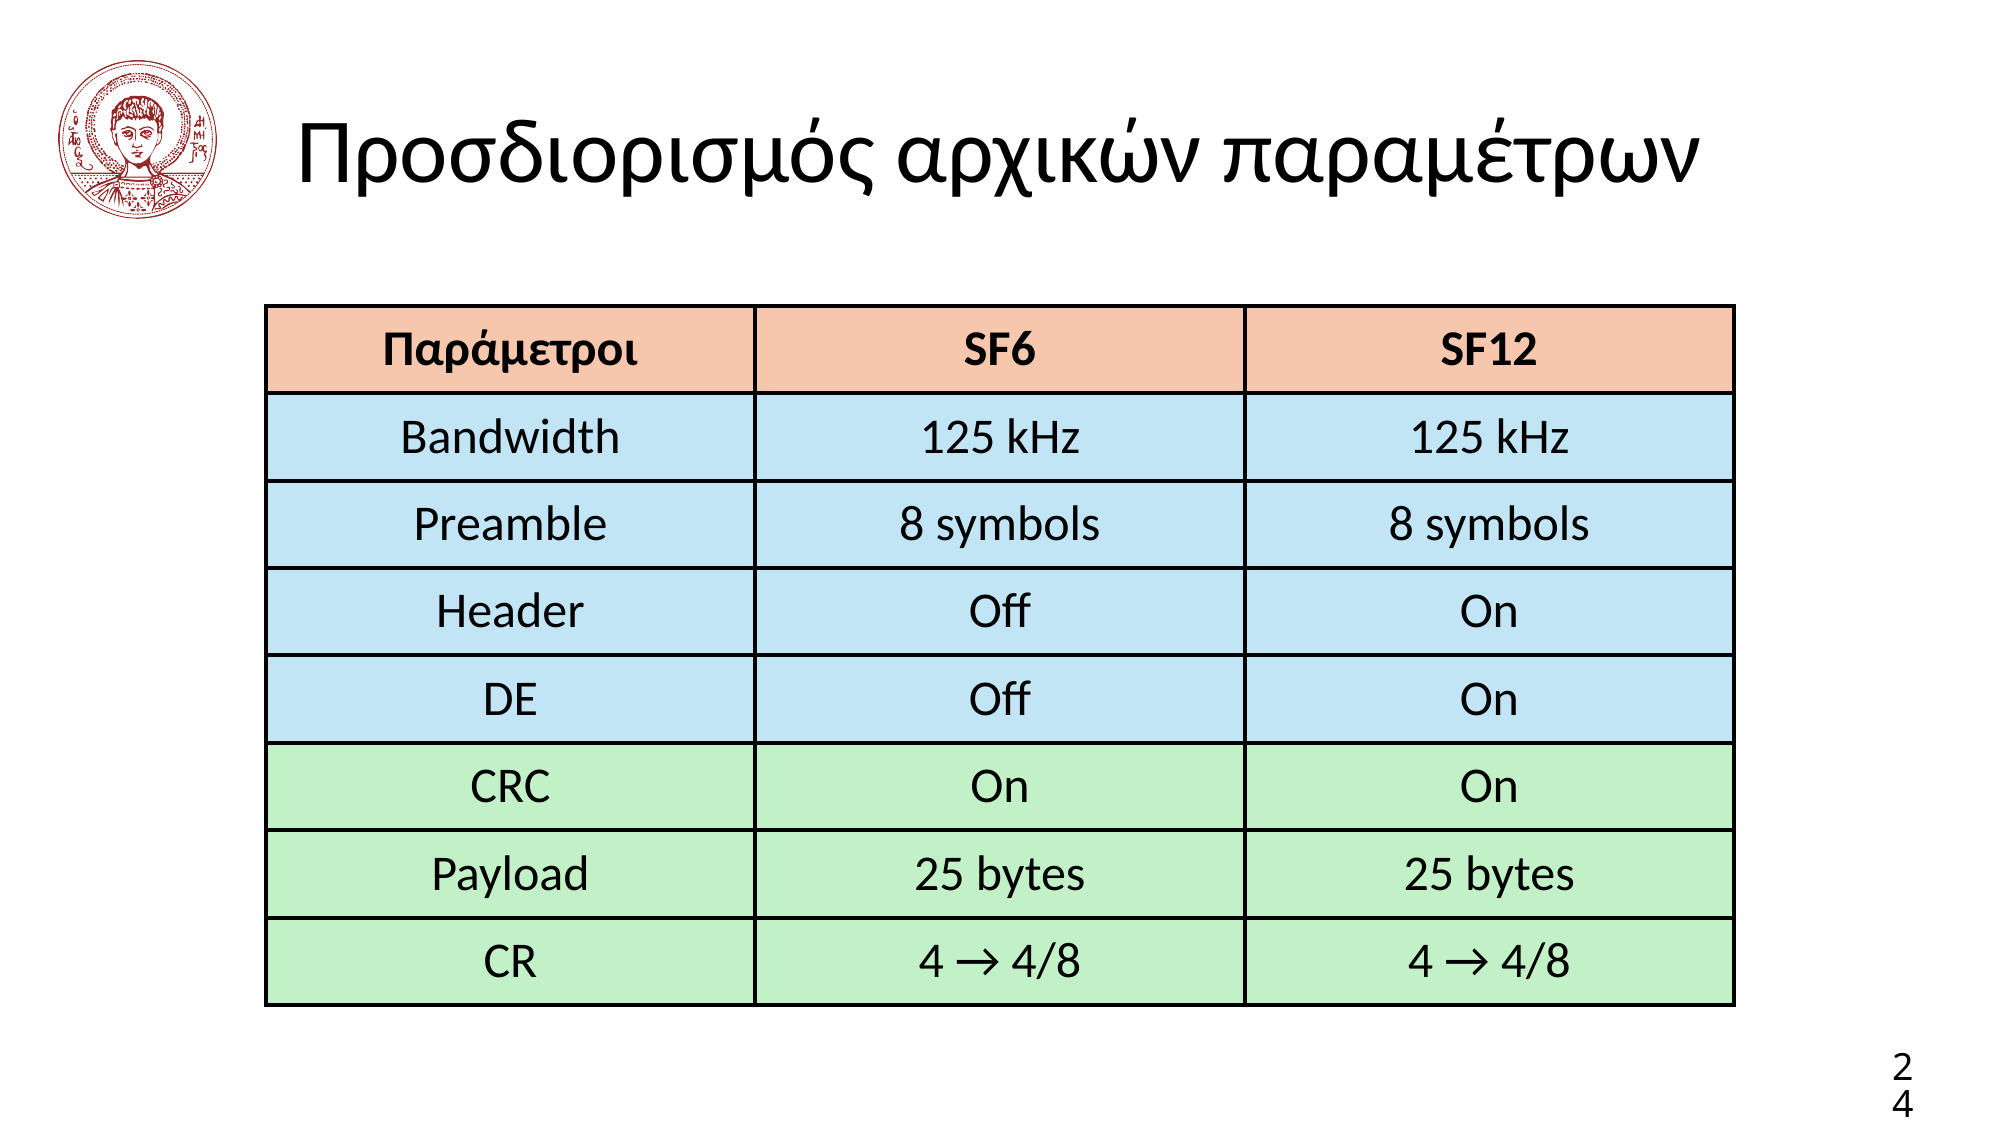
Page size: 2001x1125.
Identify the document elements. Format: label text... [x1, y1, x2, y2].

table_cell Off [757, 570, 1243, 653]
table_cell DE [268, 657, 753, 741]
table_cell 8 symbols [1247, 483, 1732, 566]
table_cell On [1247, 745, 1732, 828]
picture [58, 60, 137, 219]
table_cell 25 bytes [757, 832, 1243, 916]
table_cell CRC [268, 745, 753, 828]
title Προσδιορισμός αρχικών παραμέτρων [137, 44, 1863, 262]
table_cell 25 bytes [1247, 832, 1732, 916]
table_cell CR [268, 920, 753, 1003]
table_header Παράμετροι [268, 308, 753, 391]
slide_number 24 [1877, 1035, 1950, 1096]
table_cell Header [268, 570, 753, 653]
table_cell 4 → 4/8 [1247, 920, 1732, 1003]
table_cell 125 kHz [757, 395, 1243, 479]
table_cell 8 symbols [757, 483, 1243, 566]
table_cell Payload [268, 832, 753, 916]
table_cell 125 kHz [1247, 395, 1732, 479]
table_cell On [1247, 570, 1732, 653]
table_header SF6 [757, 308, 1243, 391]
table_cell On [1247, 657, 1732, 741]
table_cell 4 → 4/8 [757, 920, 1243, 1003]
table_cell Bandwidth [268, 395, 753, 479]
table_cell Preamble [268, 483, 753, 566]
table_header SF12 [1247, 308, 1732, 391]
table_cell Off [757, 657, 1243, 741]
table_cell On [757, 745, 1243, 828]
